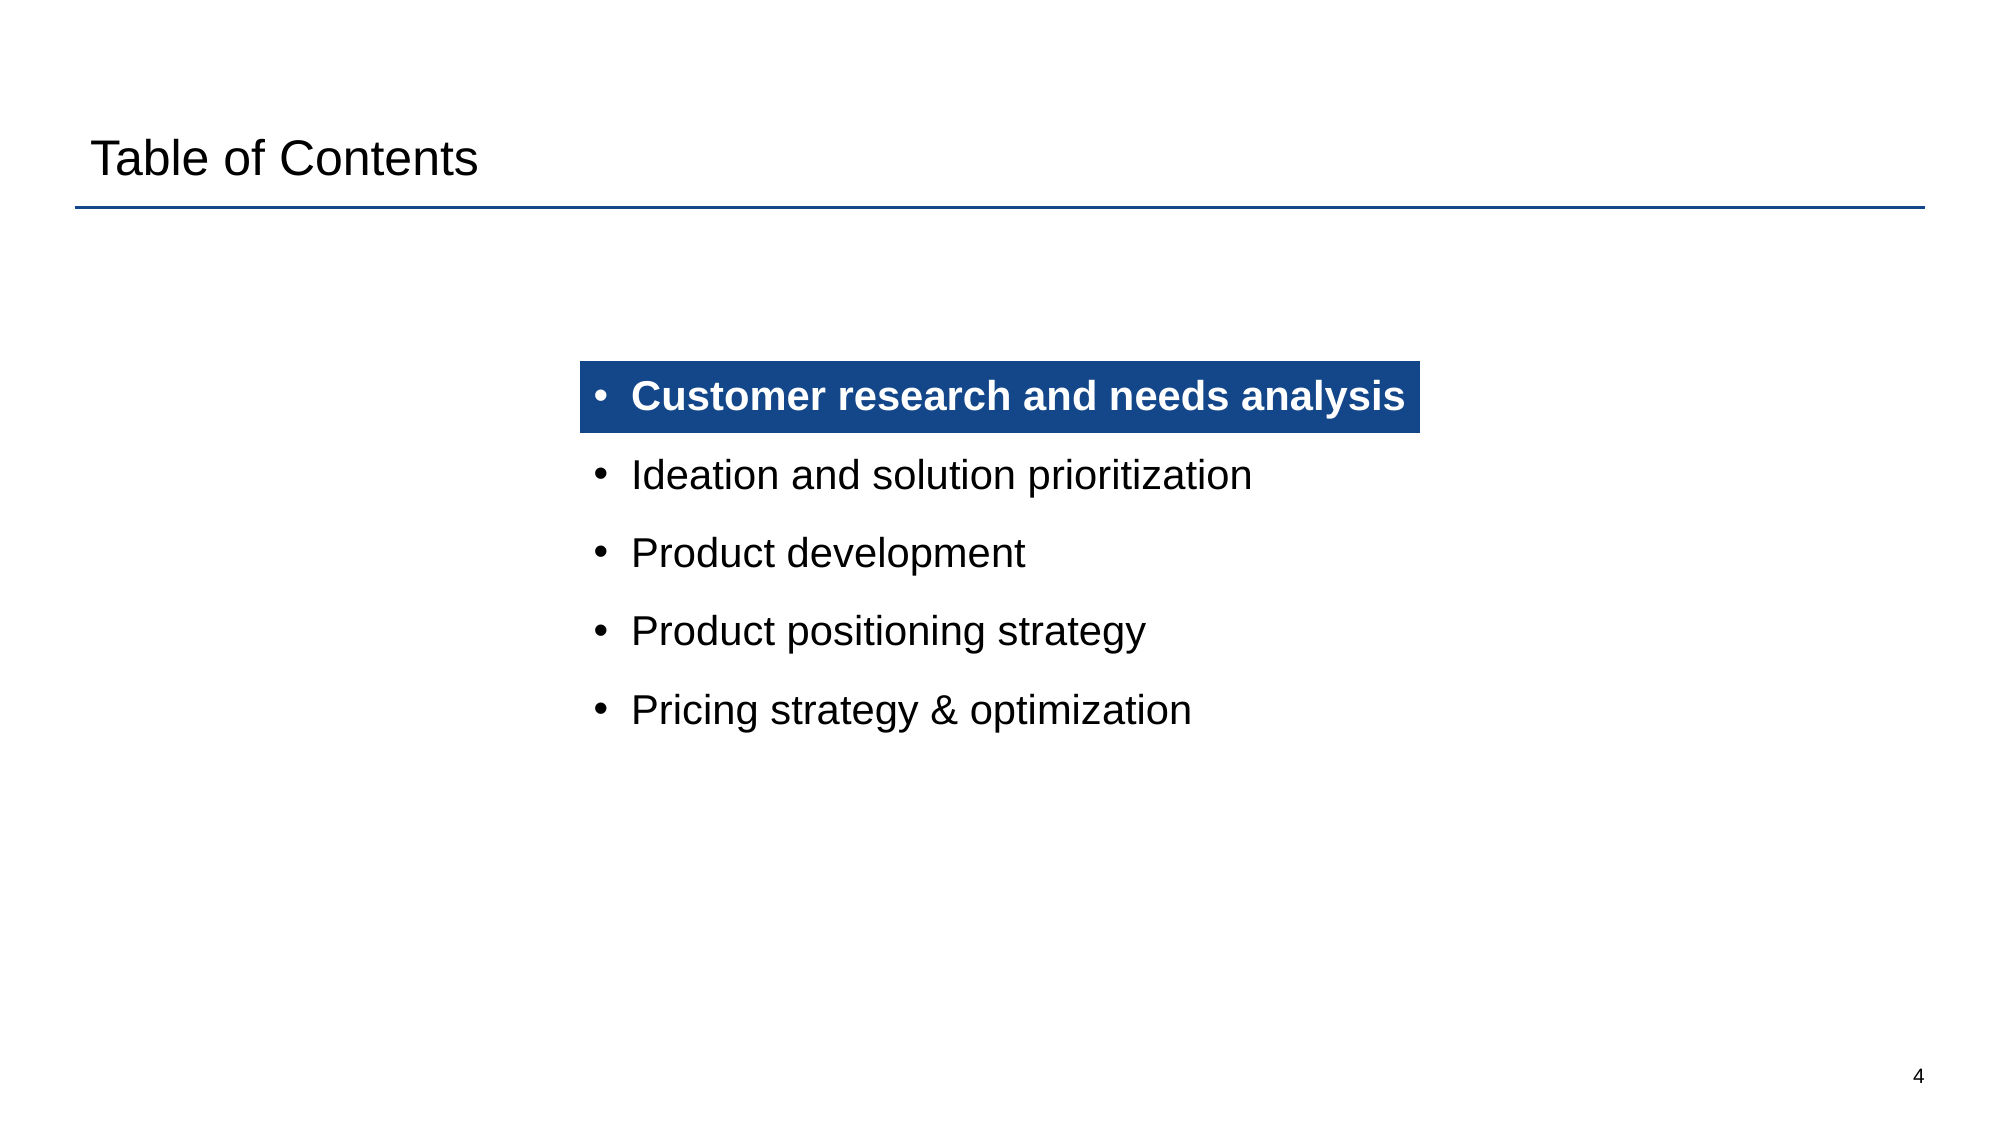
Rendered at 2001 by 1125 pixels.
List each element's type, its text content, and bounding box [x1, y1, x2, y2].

text_box Product development [577, 514, 1424, 593]
title Table of Contents [75, 59, 1925, 194]
text_box Pricing strategy & optimization [577, 671, 1424, 750]
text_box Customer research and needs analysis [577, 358, 1424, 436]
text_box Product positioning strategy [577, 593, 1424, 671]
text_box Ideation and solution prioritization [577, 436, 1424, 514]
